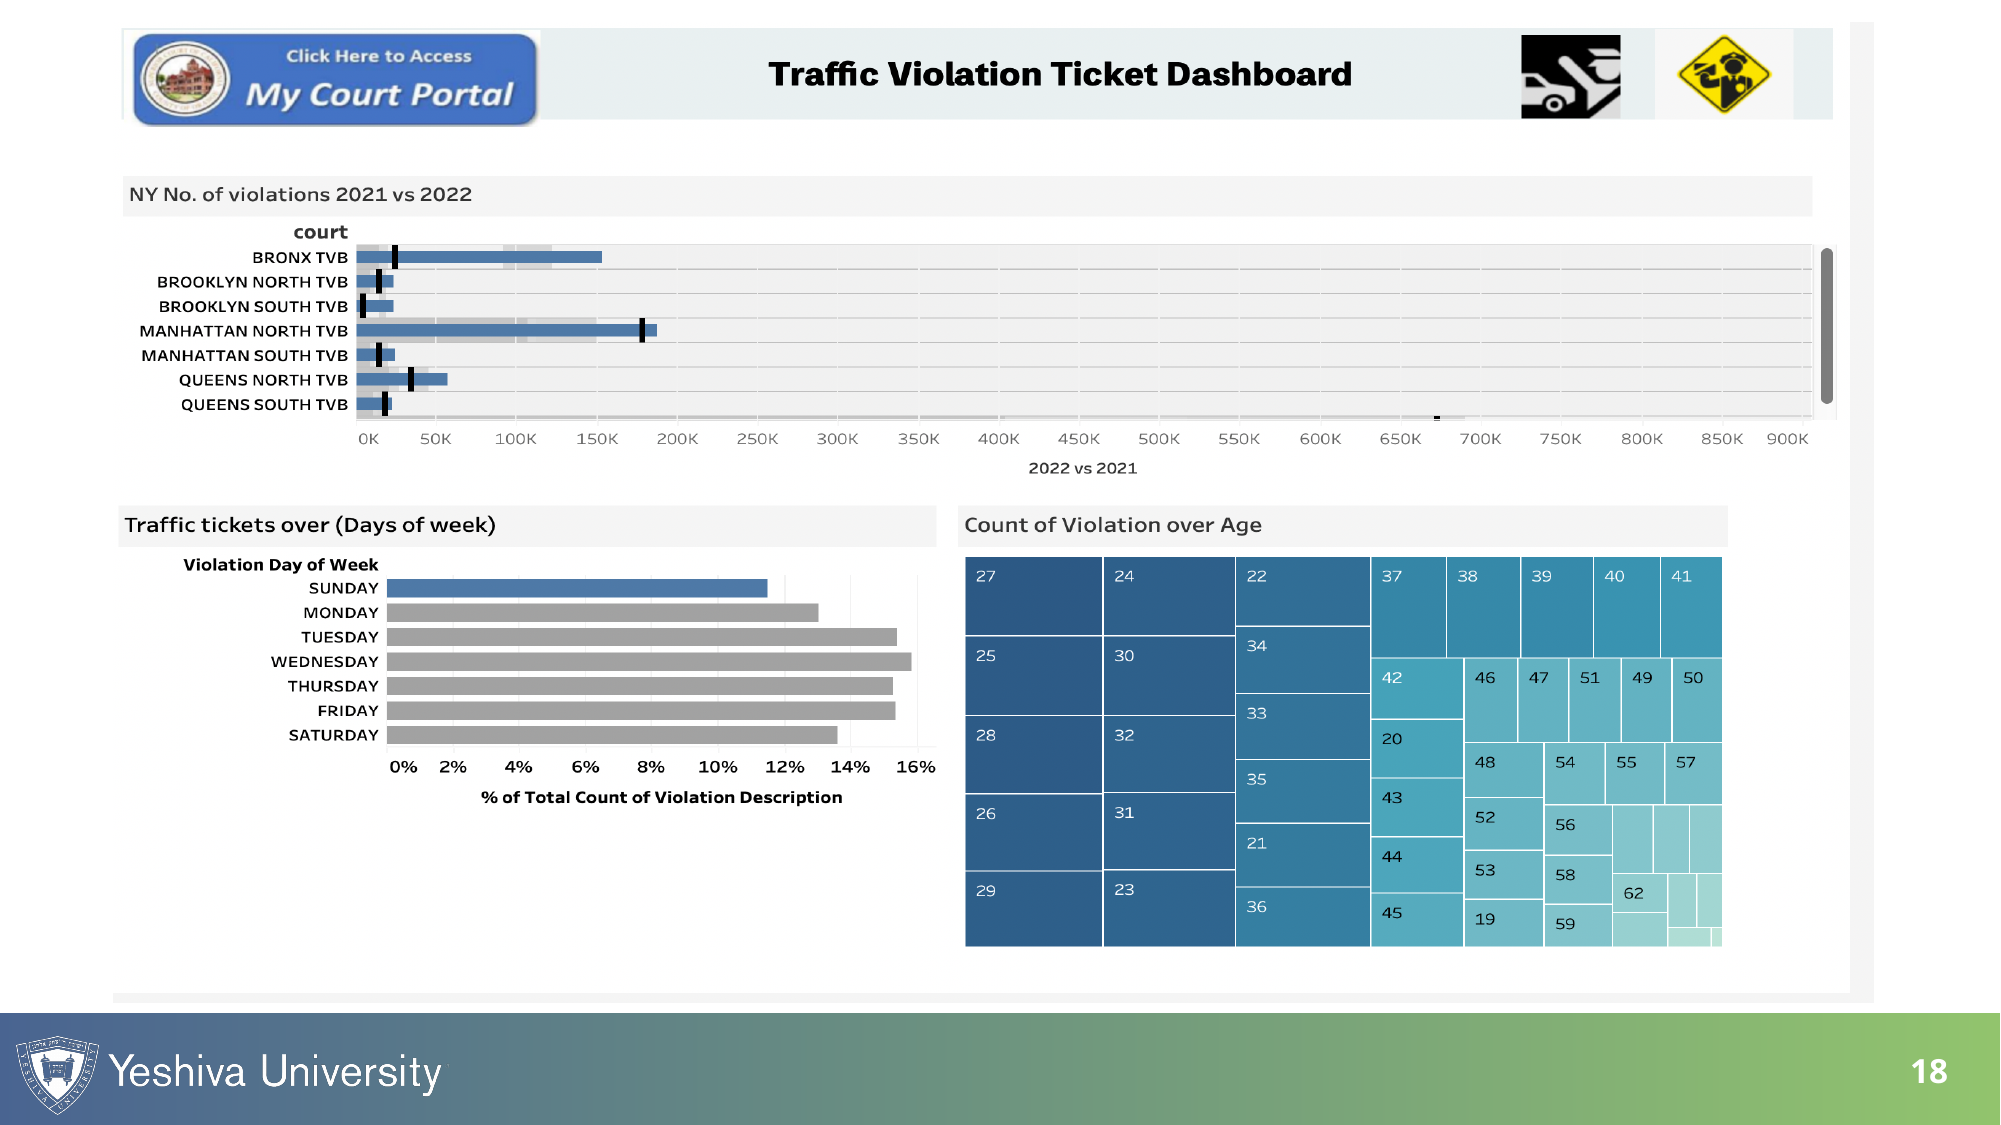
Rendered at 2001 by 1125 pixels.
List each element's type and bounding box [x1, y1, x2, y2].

picture [113, 22, 1874, 1003]
